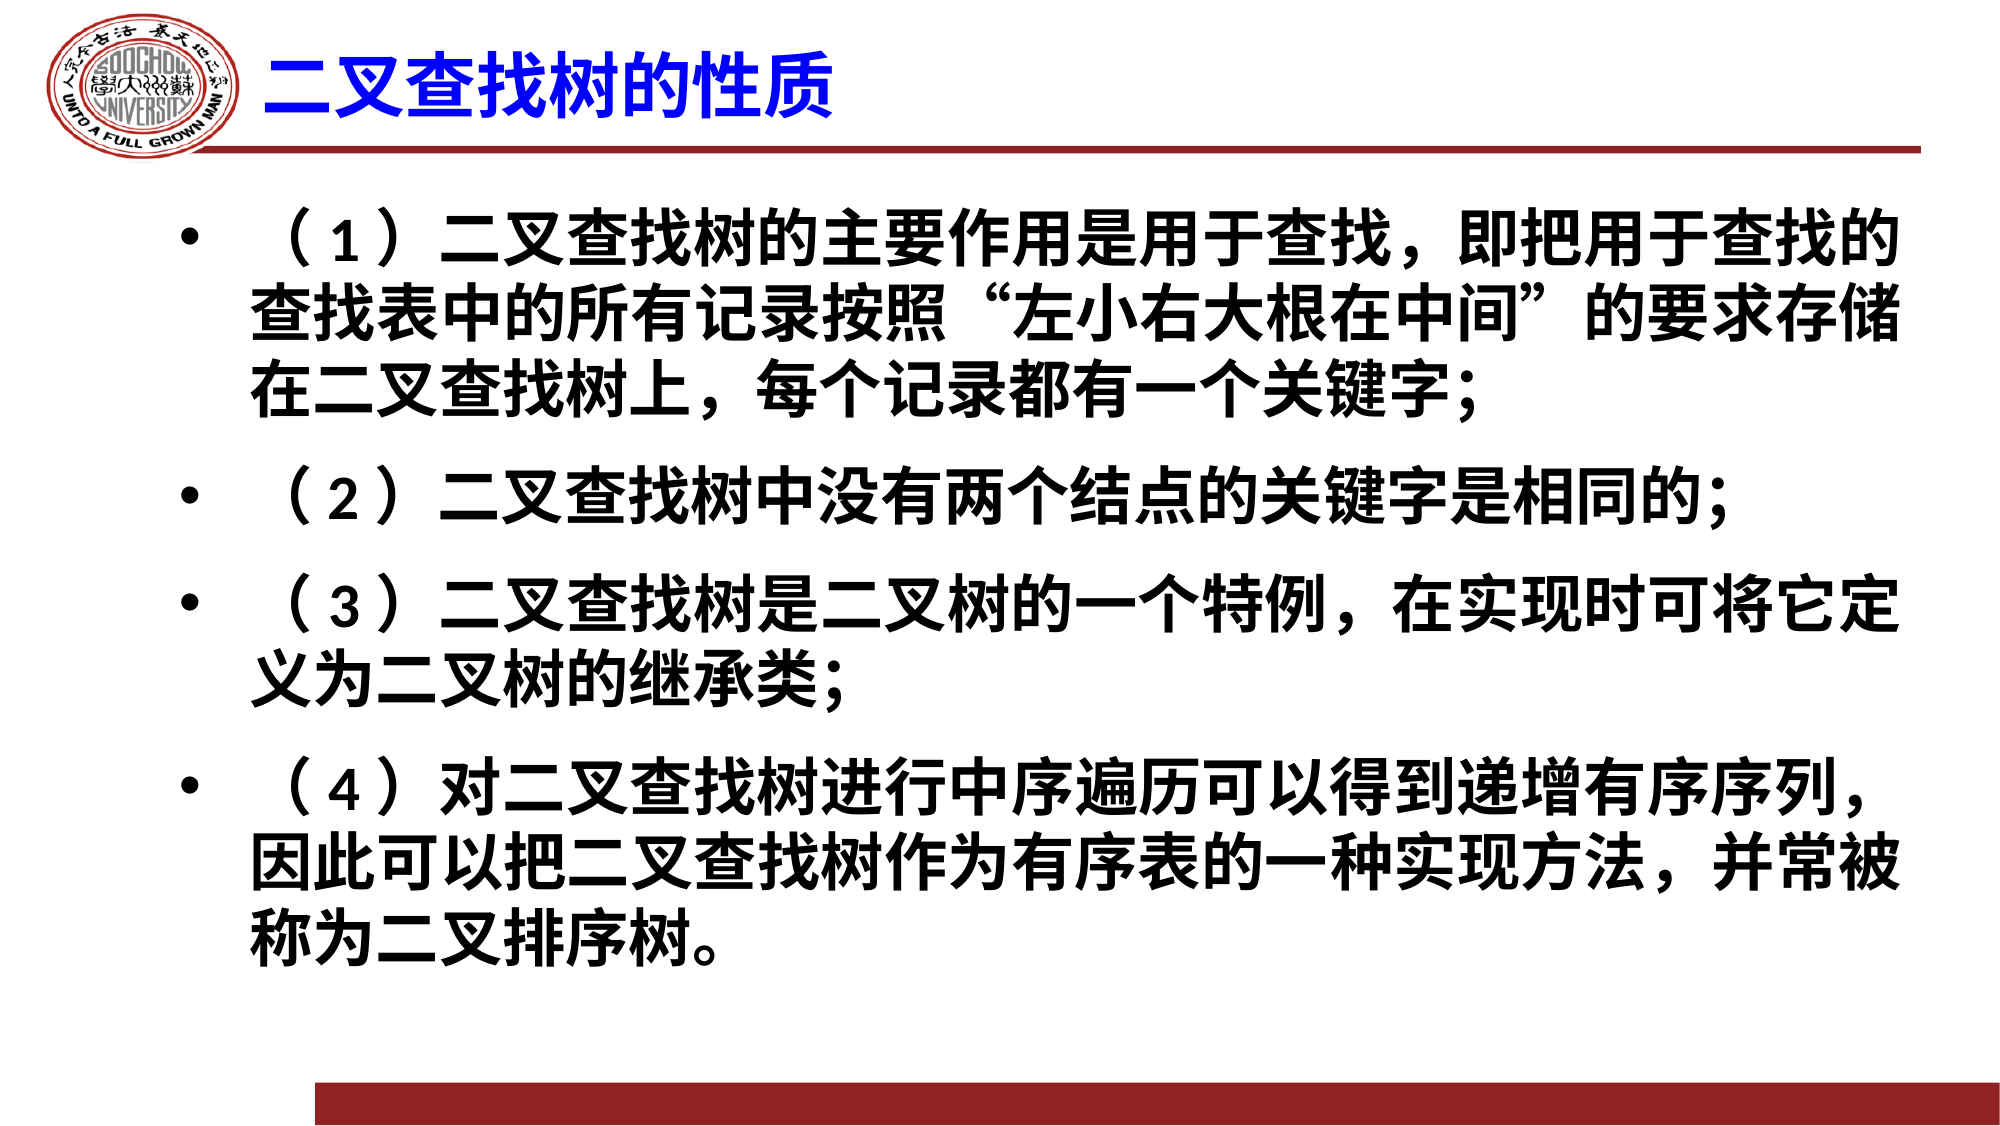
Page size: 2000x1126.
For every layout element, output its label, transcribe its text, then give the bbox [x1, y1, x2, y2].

picture [40, 9, 246, 163]
title 二叉查找树的性质 [242, 30, 1921, 138]
list （1）二叉查找树的主要作用是用于查找，即把用于查找的查找表中的所有记录按照“左小右大根在中间”的要求存储在二叉查找树上，每个记录都有一个关键字； （2）二叉查找树中没有两个结点的关键字是相同的； （3）二叉查找树是二叉树的一个特例，在实现时可将它定义为二叉树的继承类； （4）对二叉查找树进行中序遍历可以得到递增有序序列，因此可以把二叉查找树作为有序表的一种实现方法，并常被称为二叉排序树。 [159, 188, 1921, 987]
